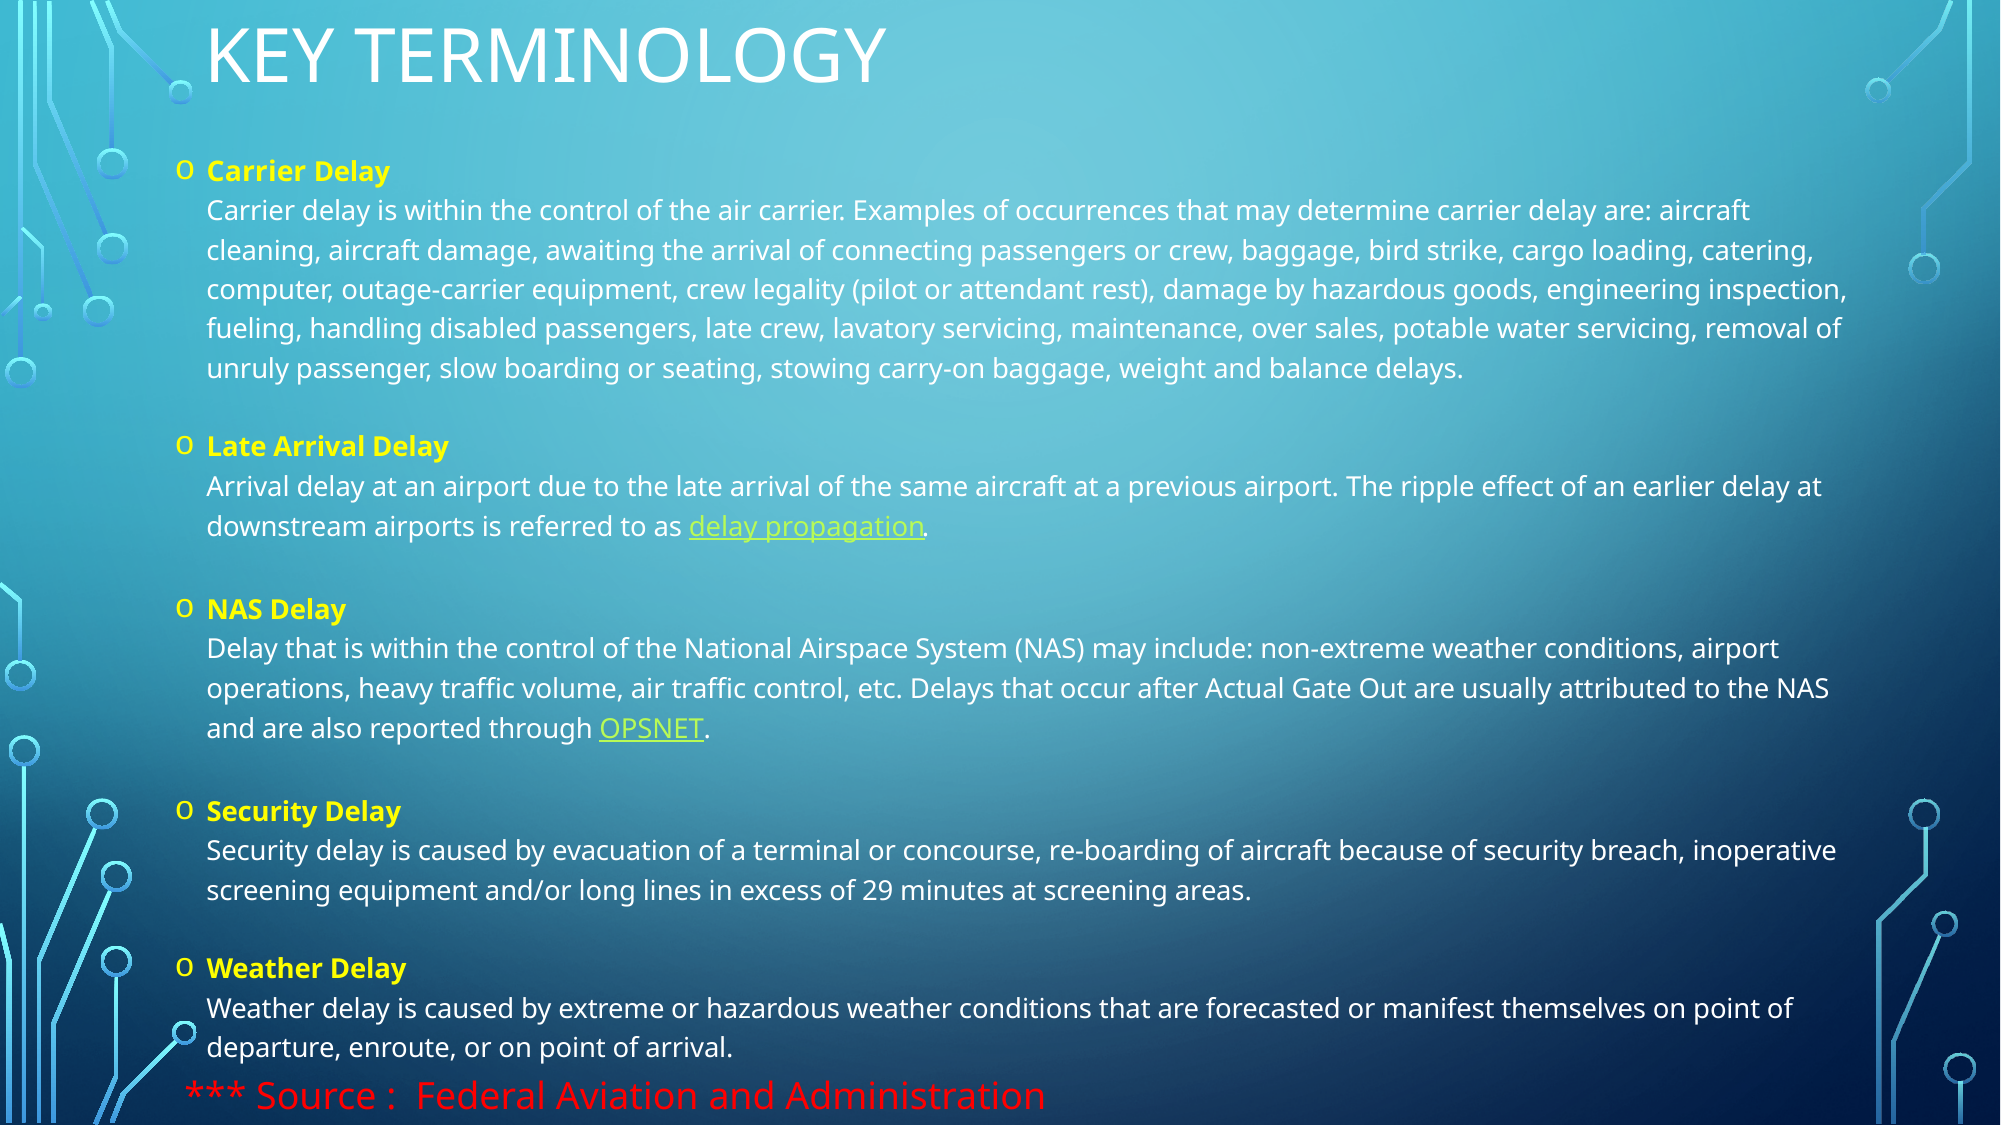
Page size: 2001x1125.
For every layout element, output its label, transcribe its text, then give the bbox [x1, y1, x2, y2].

title Key Terminology [189, 0, 1815, 116]
list Carrier Delay Carrier delay is within the control of the air carrier. Examples of occurrences that may determine carrier delay are: aircraft cleaning, aircraft damage, awaiting the arrival of connecting passengers or crew, baggage, bird strike, cargo loading, catering, computer, outage-carrier equipment, crew legality (pilot or attendant rest), damage by hazardous goods, engineering inspection, fueling, handling disabled passengers, late crew, lavatory servicing, maintenance, over sales, potable water servicing, removal of unruly passenger, slow boarding or seating, stowing carry-on baggage, weight and balance delays. Late Arrival Delay Arrival delay at an airport due to the late arrival of the same aircraft at a previous airport. The ripple effect of an earlier delay at downstream airports is referred to as delay propagation. NAS Delay Delay that is within the control of the National Airspace System (NAS) may include: non-extreme weather conditions, airport operations, heavy traffic volume, air traffic control, etc. Delays that occur after Actual Gate Out are usually attributed to the NAS and are also reported through OPSNET. Security Delay Security delay is caused by evacuation of a terminal or concourse, re-boarding of aircraft because of security breach, inoperative screening equipment and/or long lines in excess of 29 minutes at screening areas. Weather Delay Weather delay is caused by extreme or hazardous weather conditions that are forecasted or manifest themselves on point of departure, enroute, or on point of arrival. [159, 138, 1864, 1083]
text_box *** Source : Federal Aviation and Administration [169, 1064, 1063, 1125]
